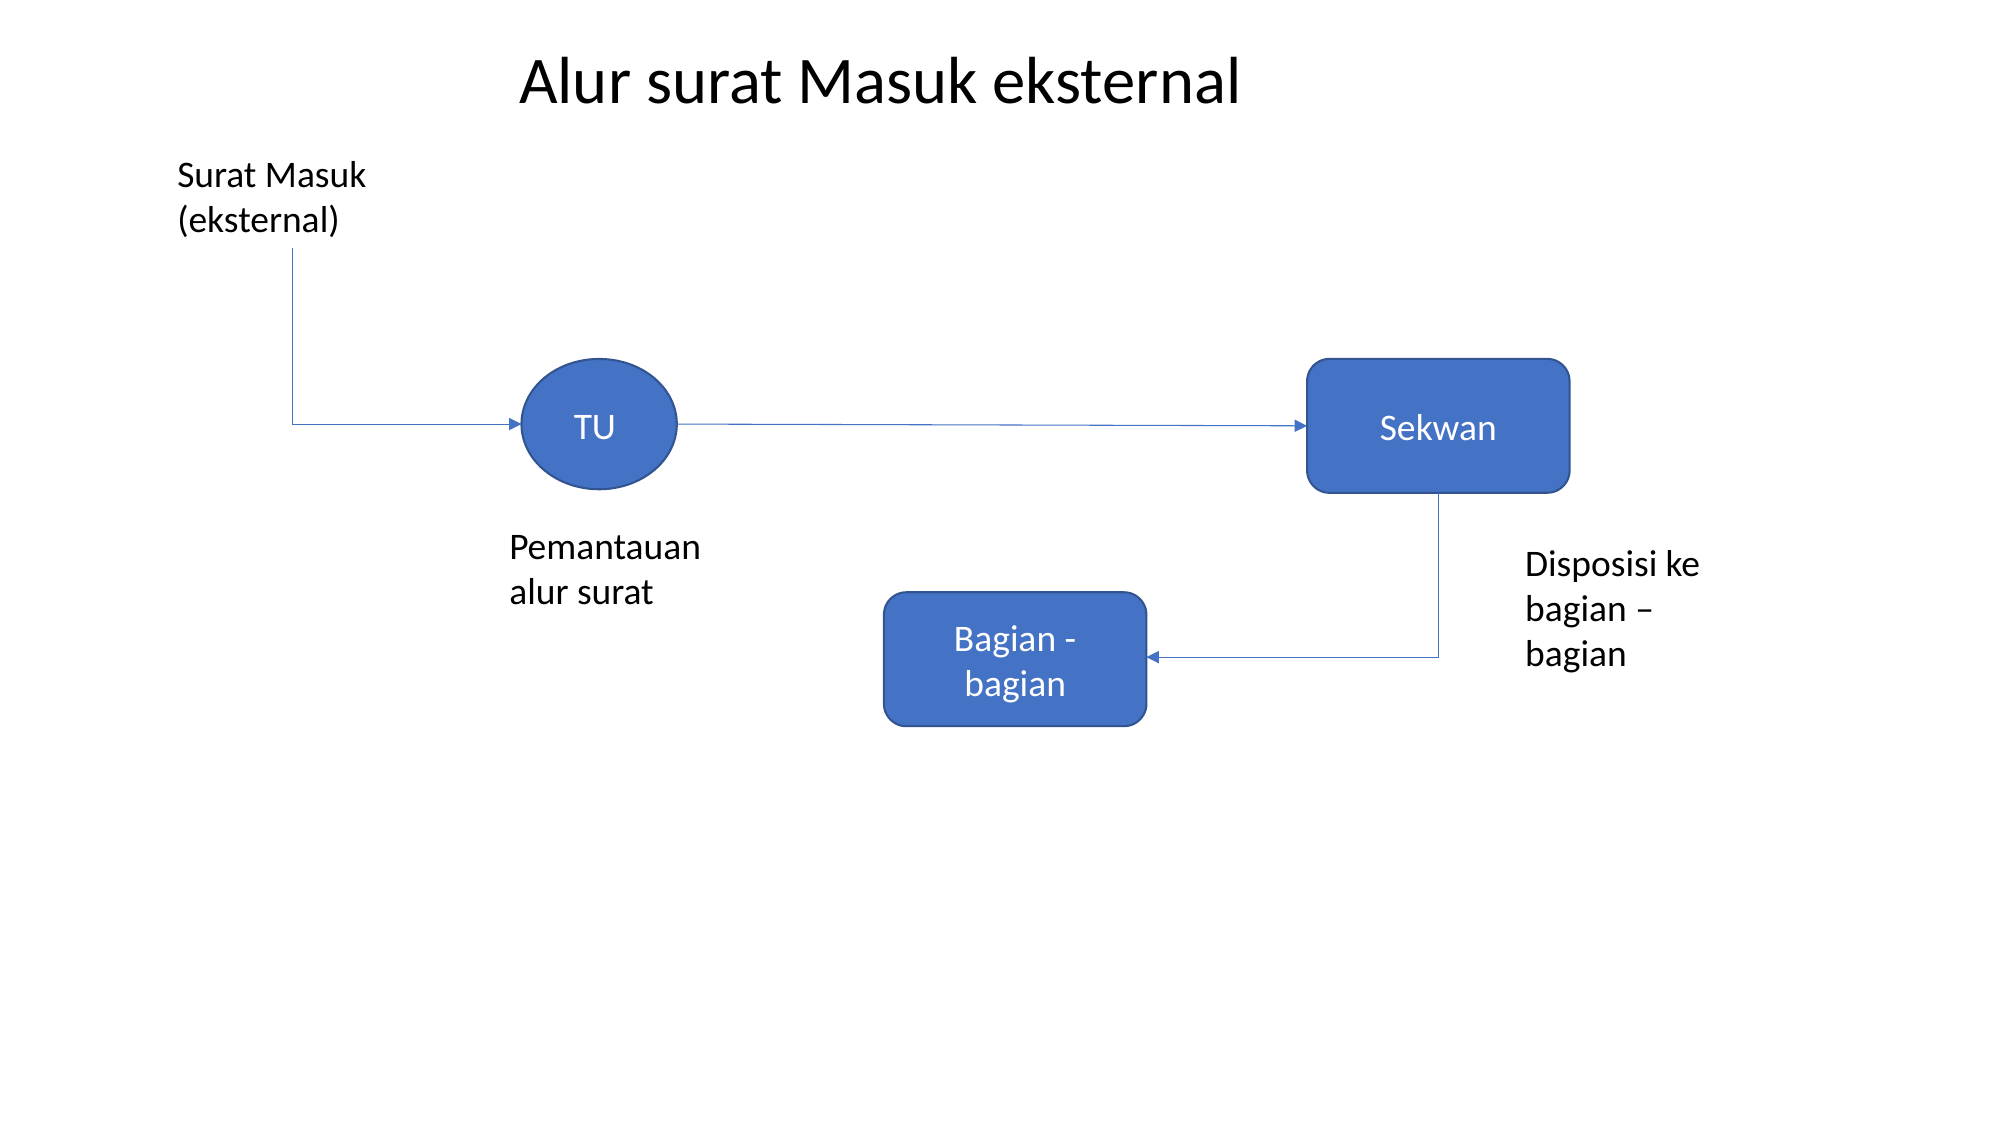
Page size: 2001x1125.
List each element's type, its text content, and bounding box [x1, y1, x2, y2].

text_box Alur surat Masuk eksternal [504, 29, 1350, 125]
text_box Disposisi ke bagian – bagian [1510, 531, 1720, 682]
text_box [1210, 428, 1375, 721]
text_box TU [520, 357, 678, 491]
text_box Bagian - bagian [882, 591, 1148, 728]
text_box Pemantauan alur surat [494, 514, 724, 620]
text_box Sekwan [1306, 357, 1571, 494]
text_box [319, 222, 495, 451]
text_box Surat Masuk (eksternal) [162, 142, 424, 248]
